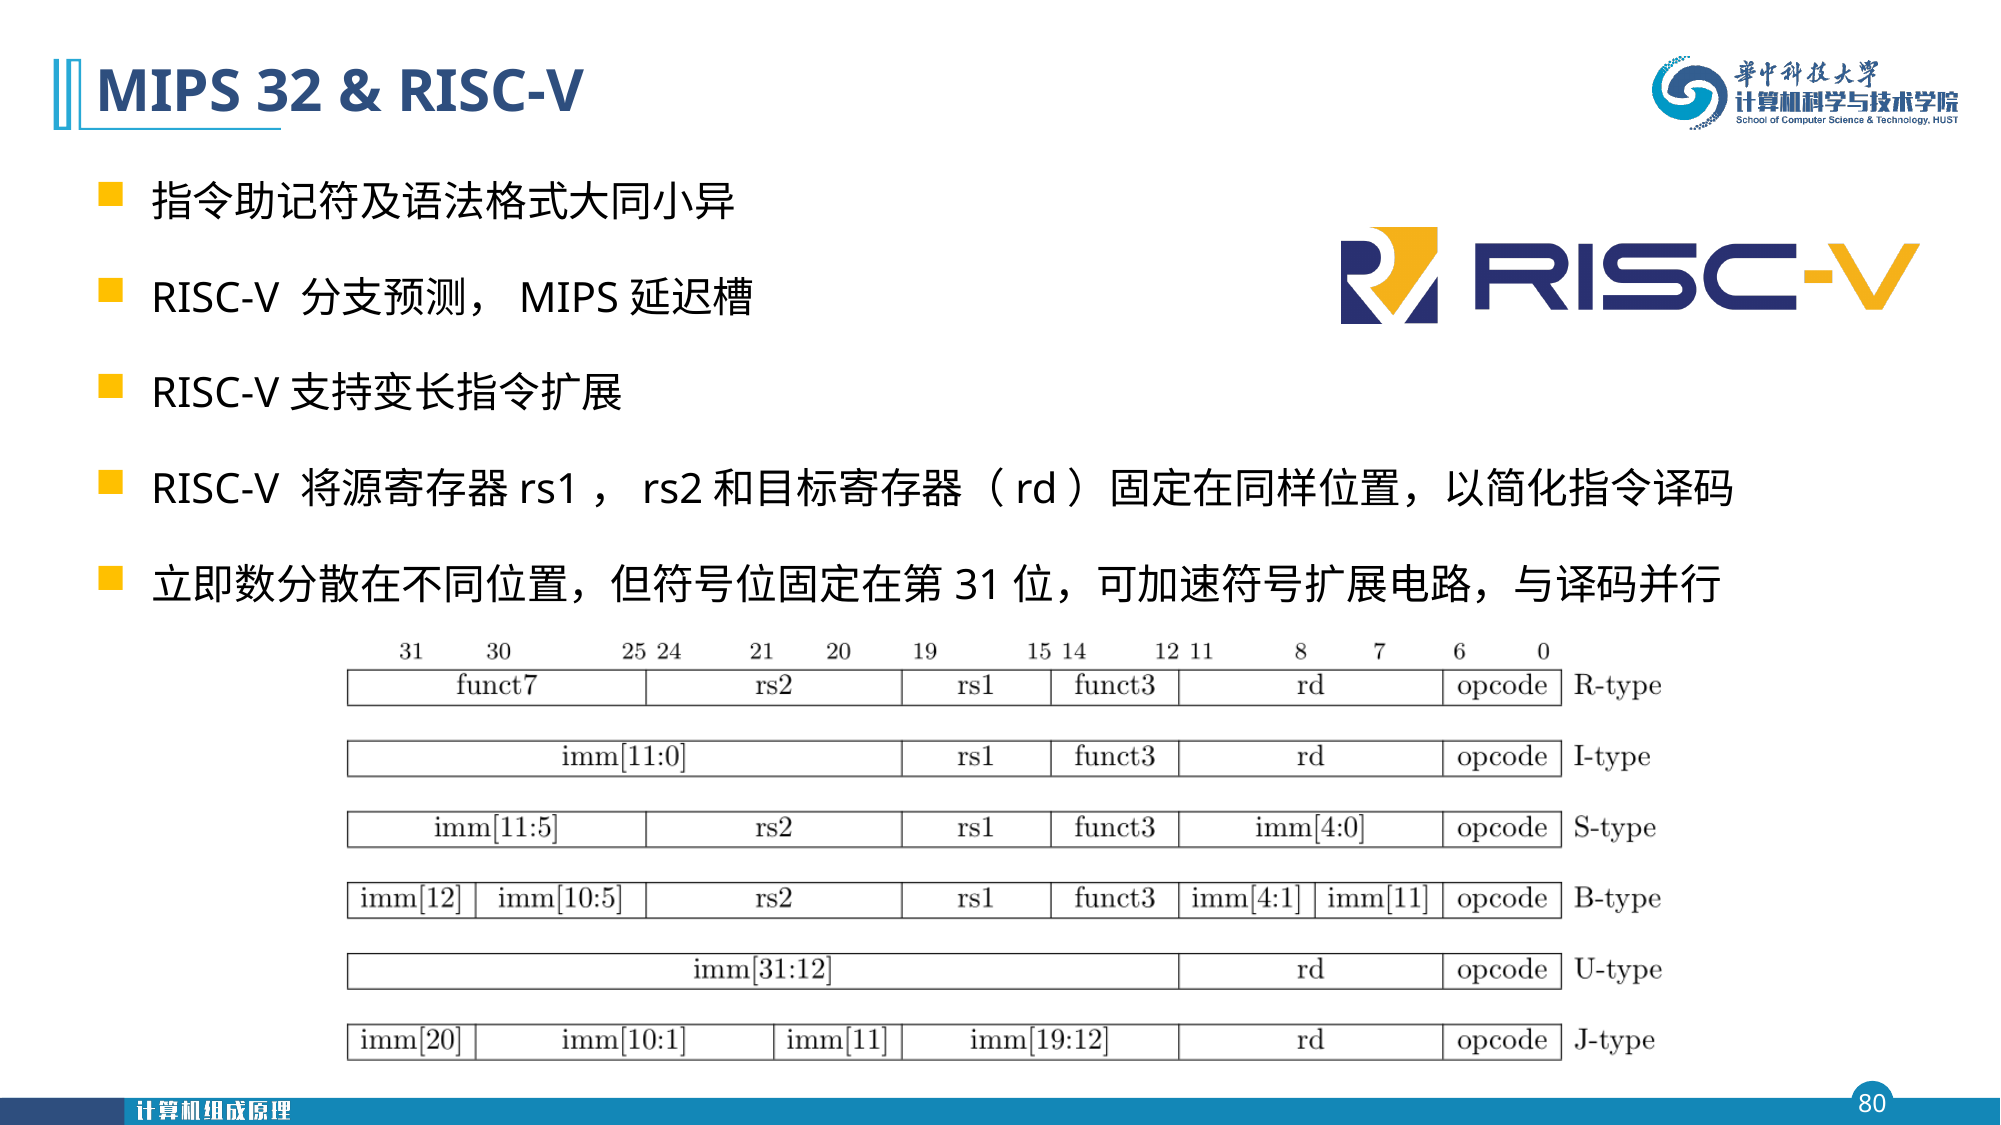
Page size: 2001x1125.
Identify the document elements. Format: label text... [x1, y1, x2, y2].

list 指令助记符及语法格式大同小异 RISC-V 分支预测，MIPS延迟槽 RISC-V支持变长指令扩展 RISC-V 将源寄存器rs1，rs2和目标寄存器（rd）固定在同样位置，以简化指令译码 立即数分散在不同位置，但符号位固定在第31位，可加速符号扩展电路，与译码并行 [80, 141, 1805, 1067]
picture [1341, 227, 1920, 324]
picture [1805, 56, 1958, 130]
title MIPS 32 & RISC-V [80, 42, 1805, 141]
picture [327, 624, 1692, 1091]
